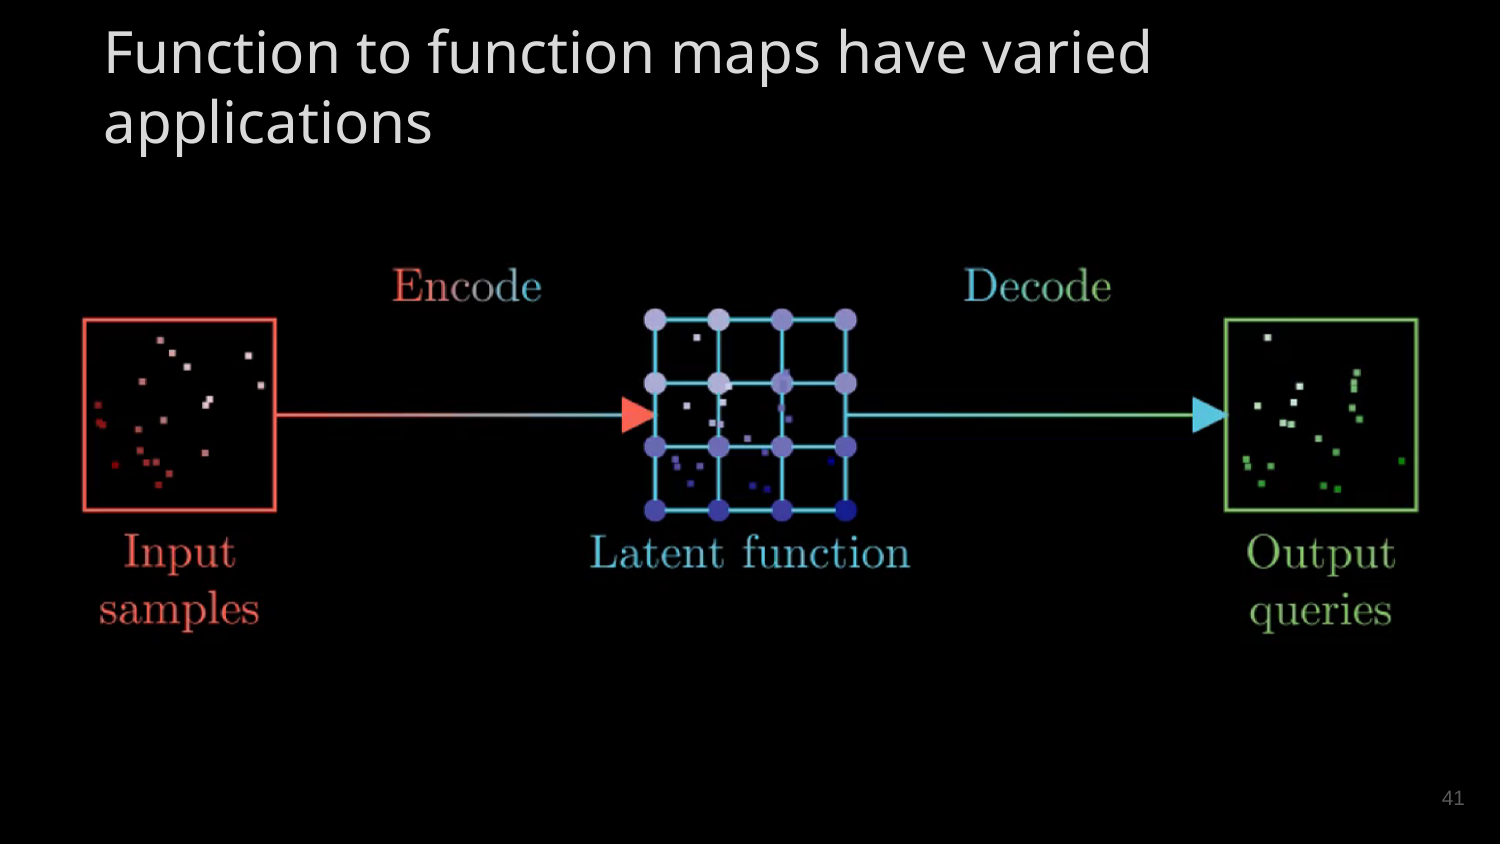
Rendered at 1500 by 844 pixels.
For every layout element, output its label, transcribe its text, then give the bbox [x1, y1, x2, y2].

slide_number 41 [1389, 764, 1480, 830]
title Function to function maps have varied applications [88, 0, 1500, 95]
picture [76, 229, 1424, 655]
